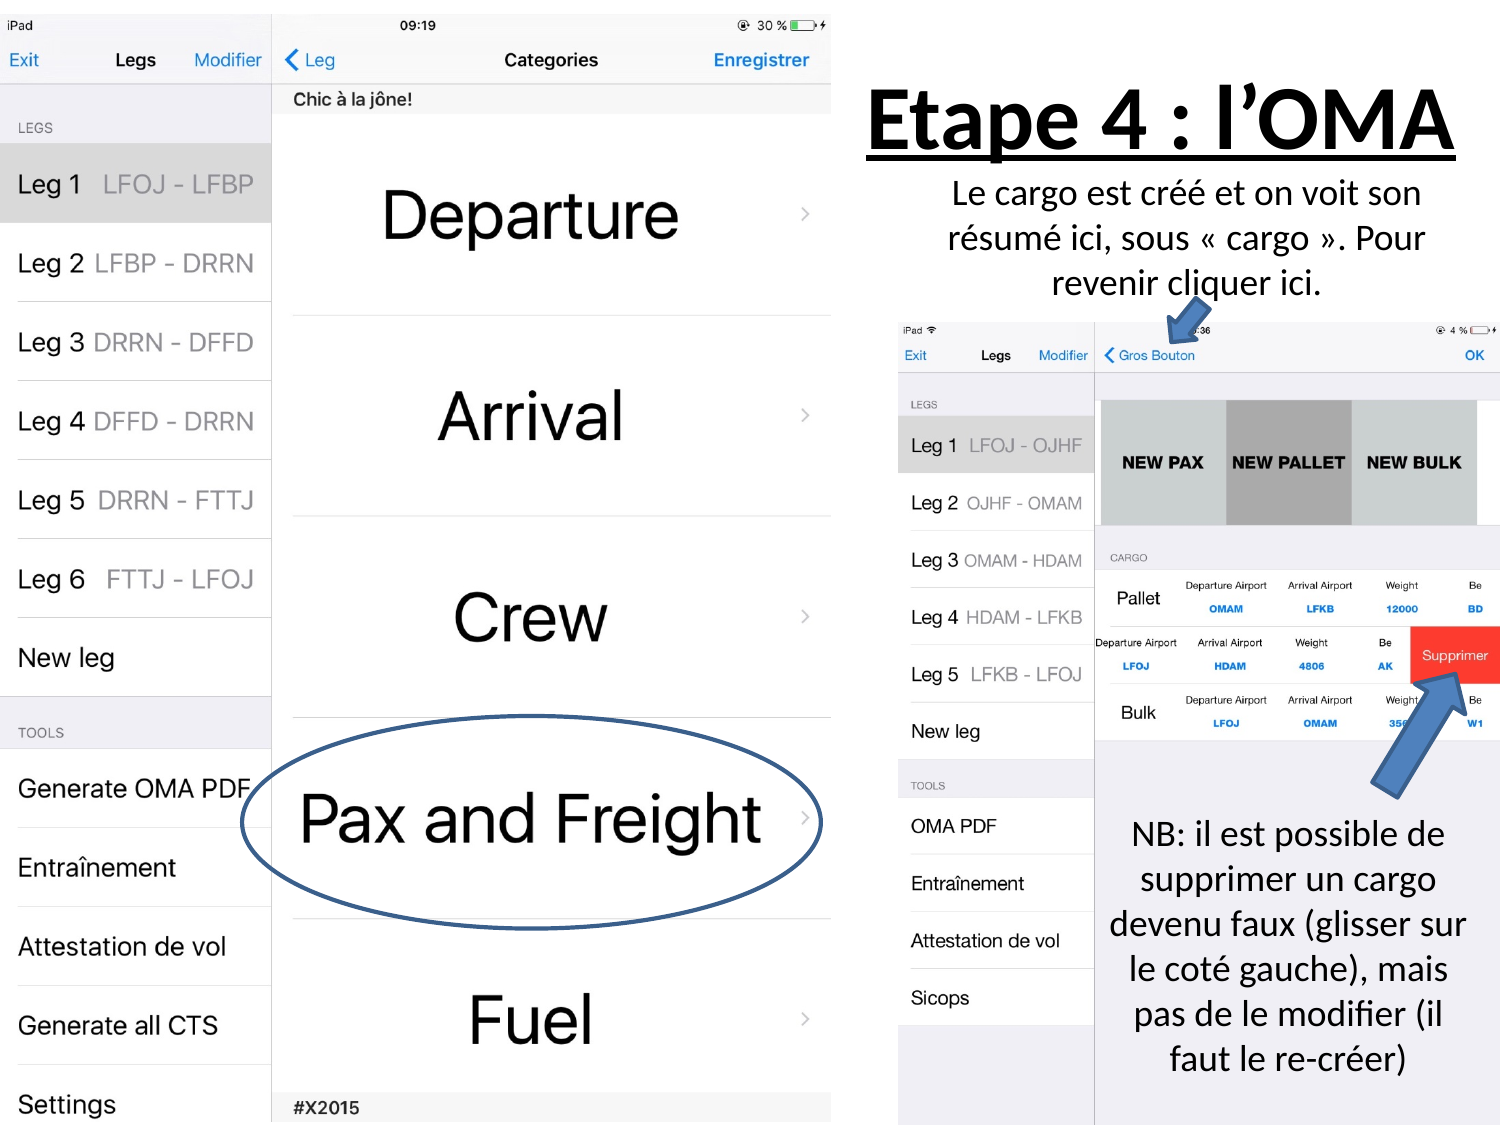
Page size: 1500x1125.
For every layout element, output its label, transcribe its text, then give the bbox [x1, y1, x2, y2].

text_box Le cargo est créé et on voit son résumé ici, sous « cargo ». Pour revenir cliquer ici. [915, 160, 1459, 311]
title Etape 4 : l’OMA [835, 19, 1500, 207]
text_box [1166, 295, 1212, 321]
picture [898, 322, 1500, 1125]
picture [0, 13, 831, 1122]
